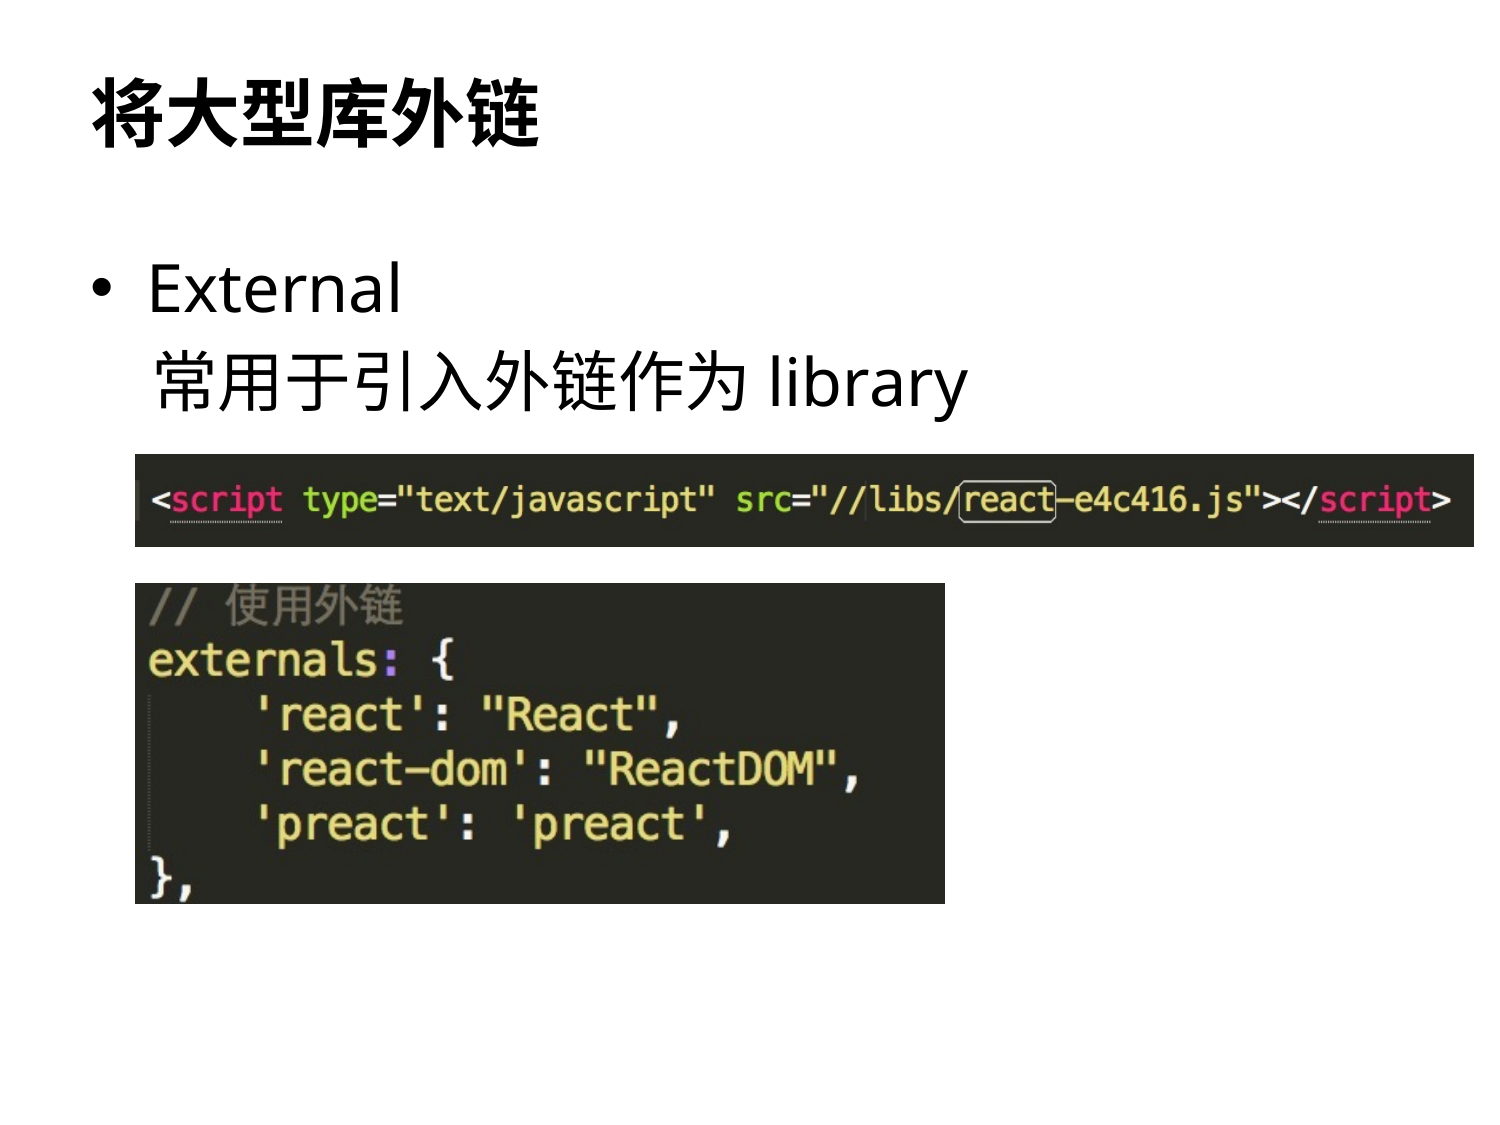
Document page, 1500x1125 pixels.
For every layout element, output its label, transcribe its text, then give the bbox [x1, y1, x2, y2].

text_box 将大型库外链 [74, 30, 1425, 148]
list External 常用于引入外链作为library [75, 238, 1425, 982]
picture [134, 583, 945, 904]
picture [134, 454, 1474, 547]
